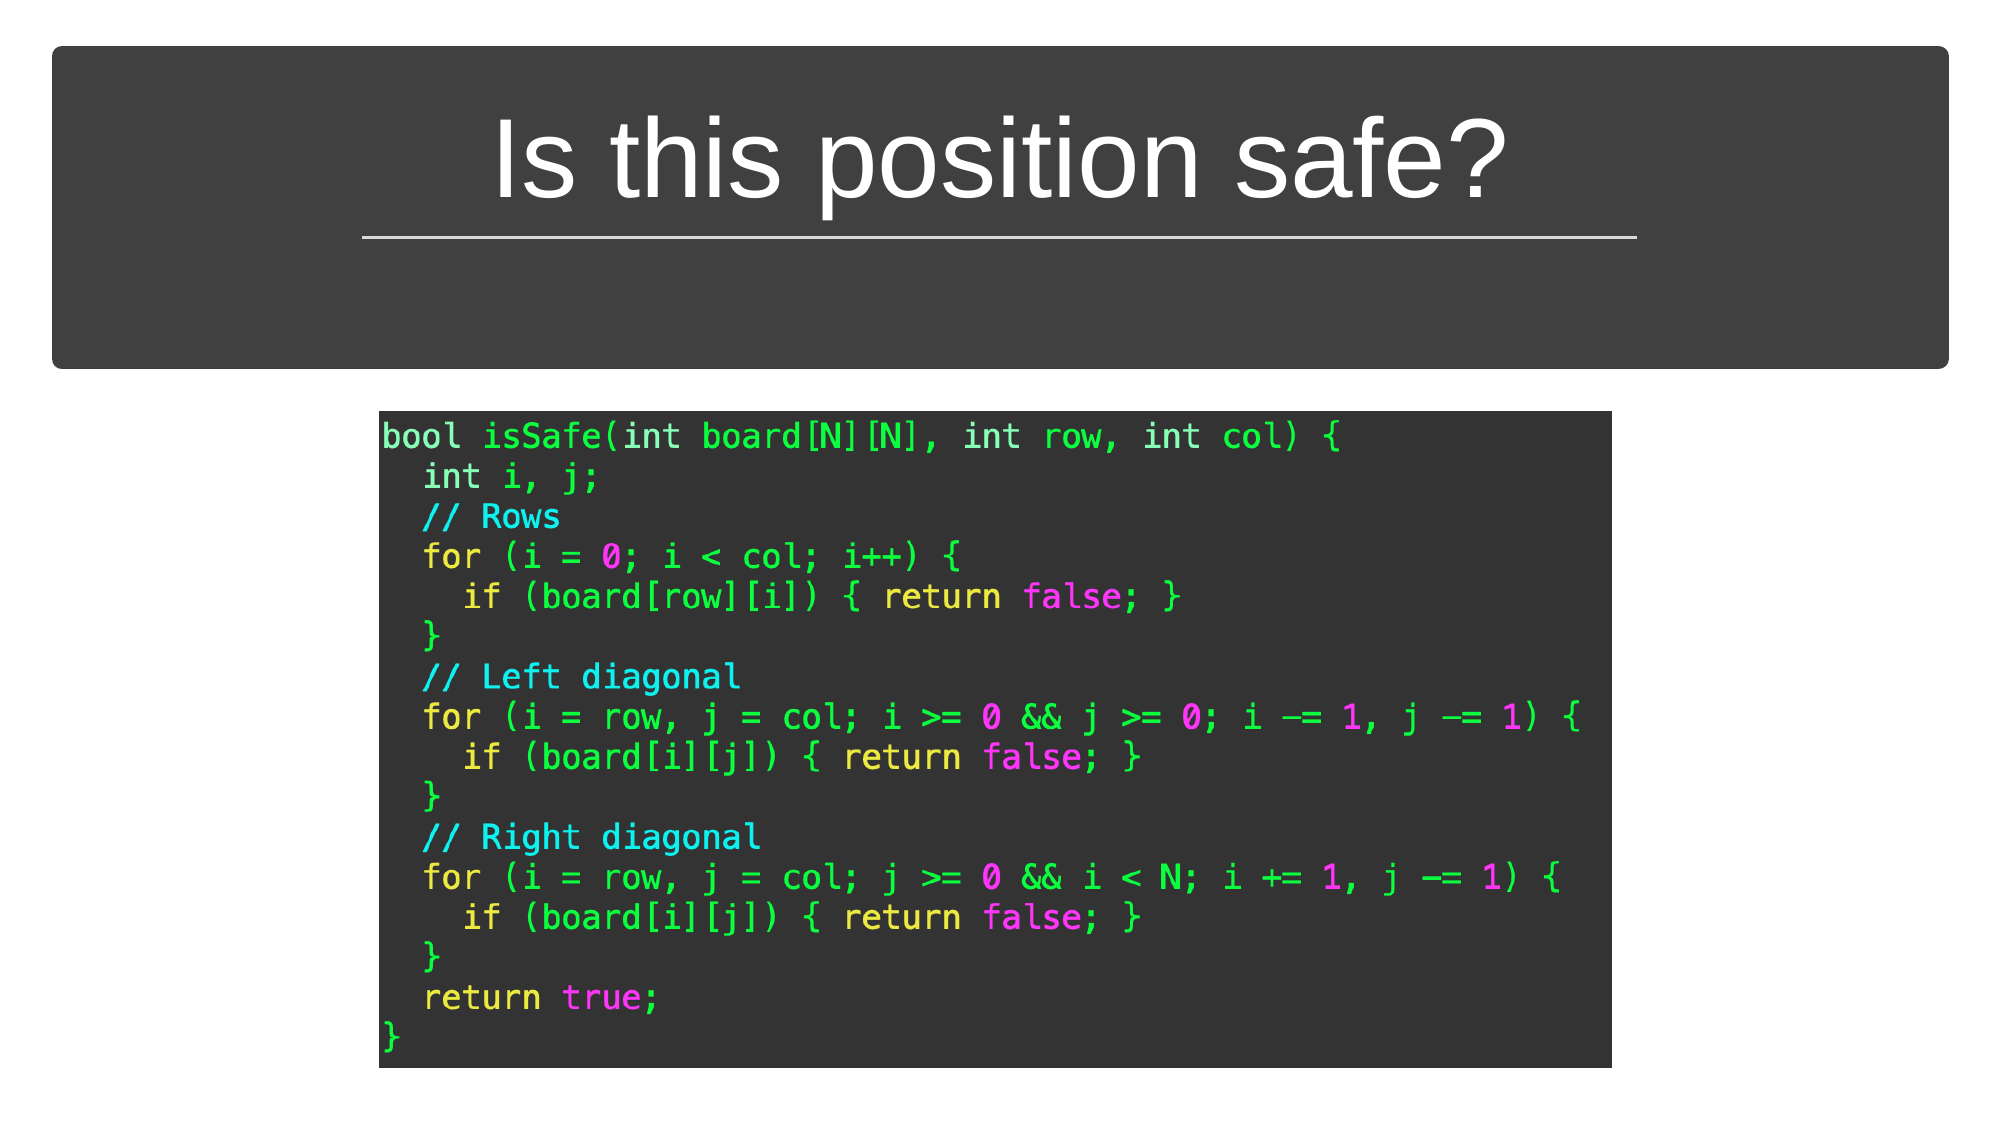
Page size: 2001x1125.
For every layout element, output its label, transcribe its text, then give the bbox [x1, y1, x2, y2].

title Is this position safe? [86, 76, 1914, 230]
text_box [60, 54, 1940, 361]
picture [379, 411, 1612, 1068]
